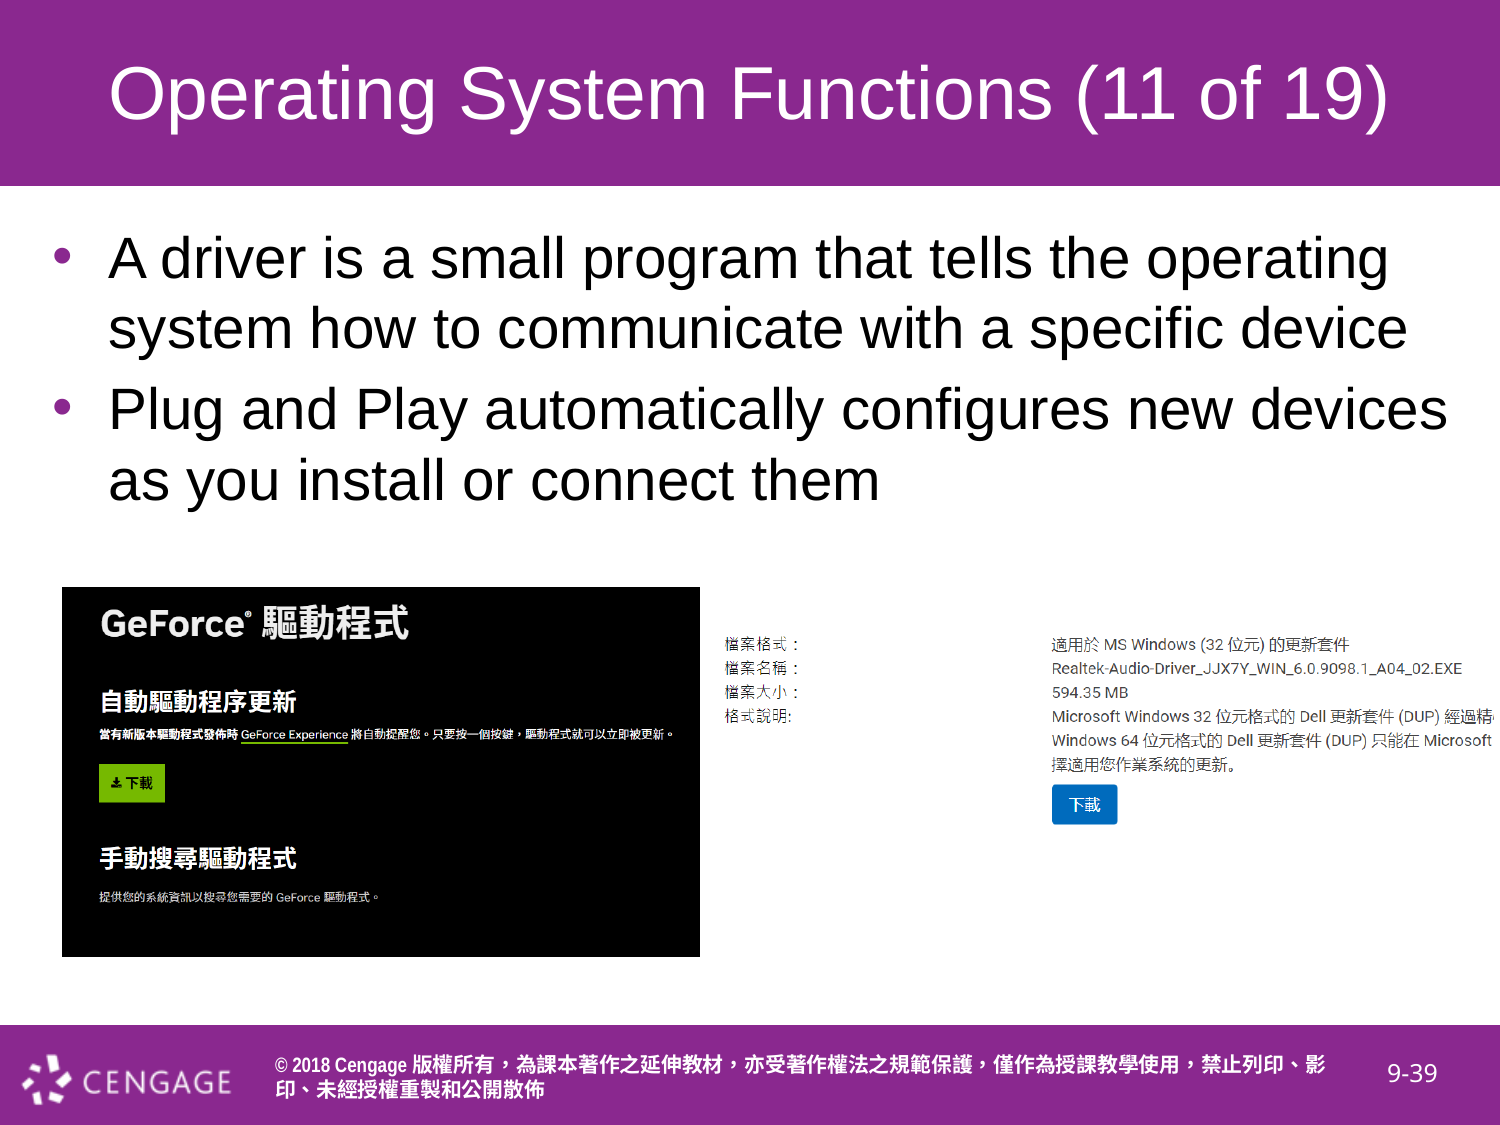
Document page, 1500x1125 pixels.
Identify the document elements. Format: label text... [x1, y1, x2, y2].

list A driver is a small program that tells the operating system how to communicate with a specific device Plug and Play automatically configures new devices as you install or connect them [37, 212, 1475, 1005]
picture [62, 587, 701, 957]
picture [713, 612, 1494, 834]
picture [12, 1045, 236, 1113]
title Operating System Functions (11 of 19) [7, 4, 1493, 175]
